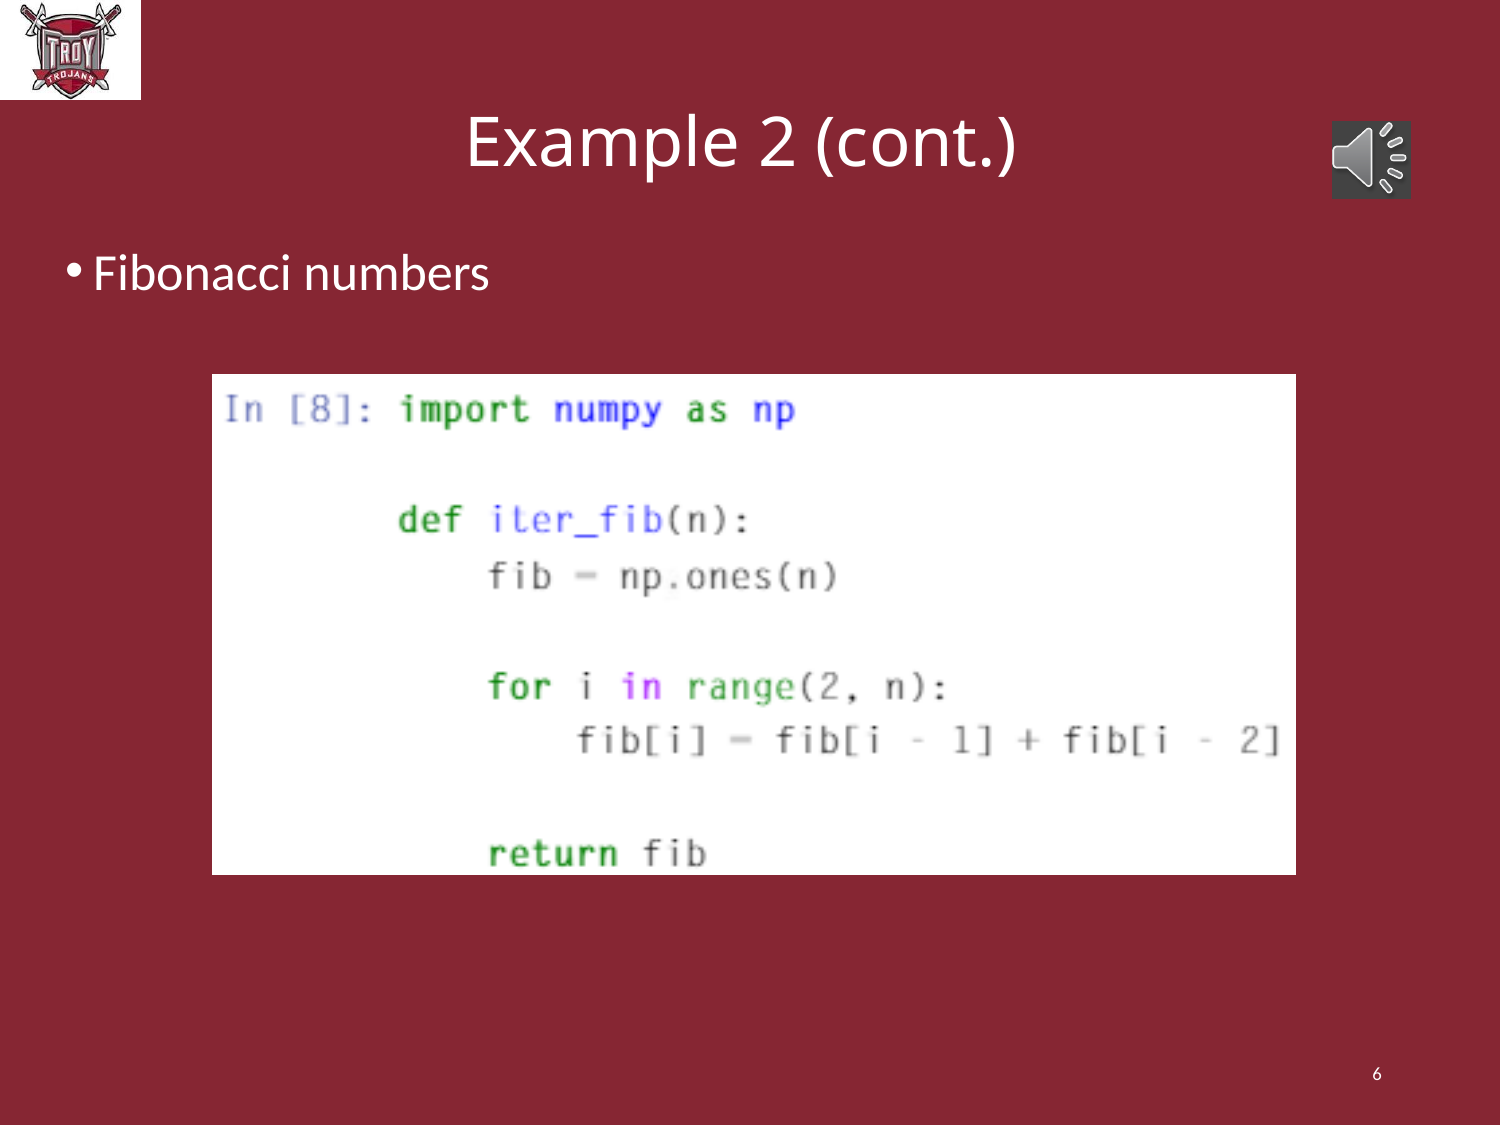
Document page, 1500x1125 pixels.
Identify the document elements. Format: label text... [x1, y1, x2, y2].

picture [0, 0, 141, 100]
slide_number 6 [1059, 1042, 1397, 1103]
list Fibonacci numbers [50, 237, 1463, 1038]
picture [1331, 120, 1412, 201]
title Example 2 (cont.) [61, 50, 1412, 237]
picture [212, 374, 1296, 875]
